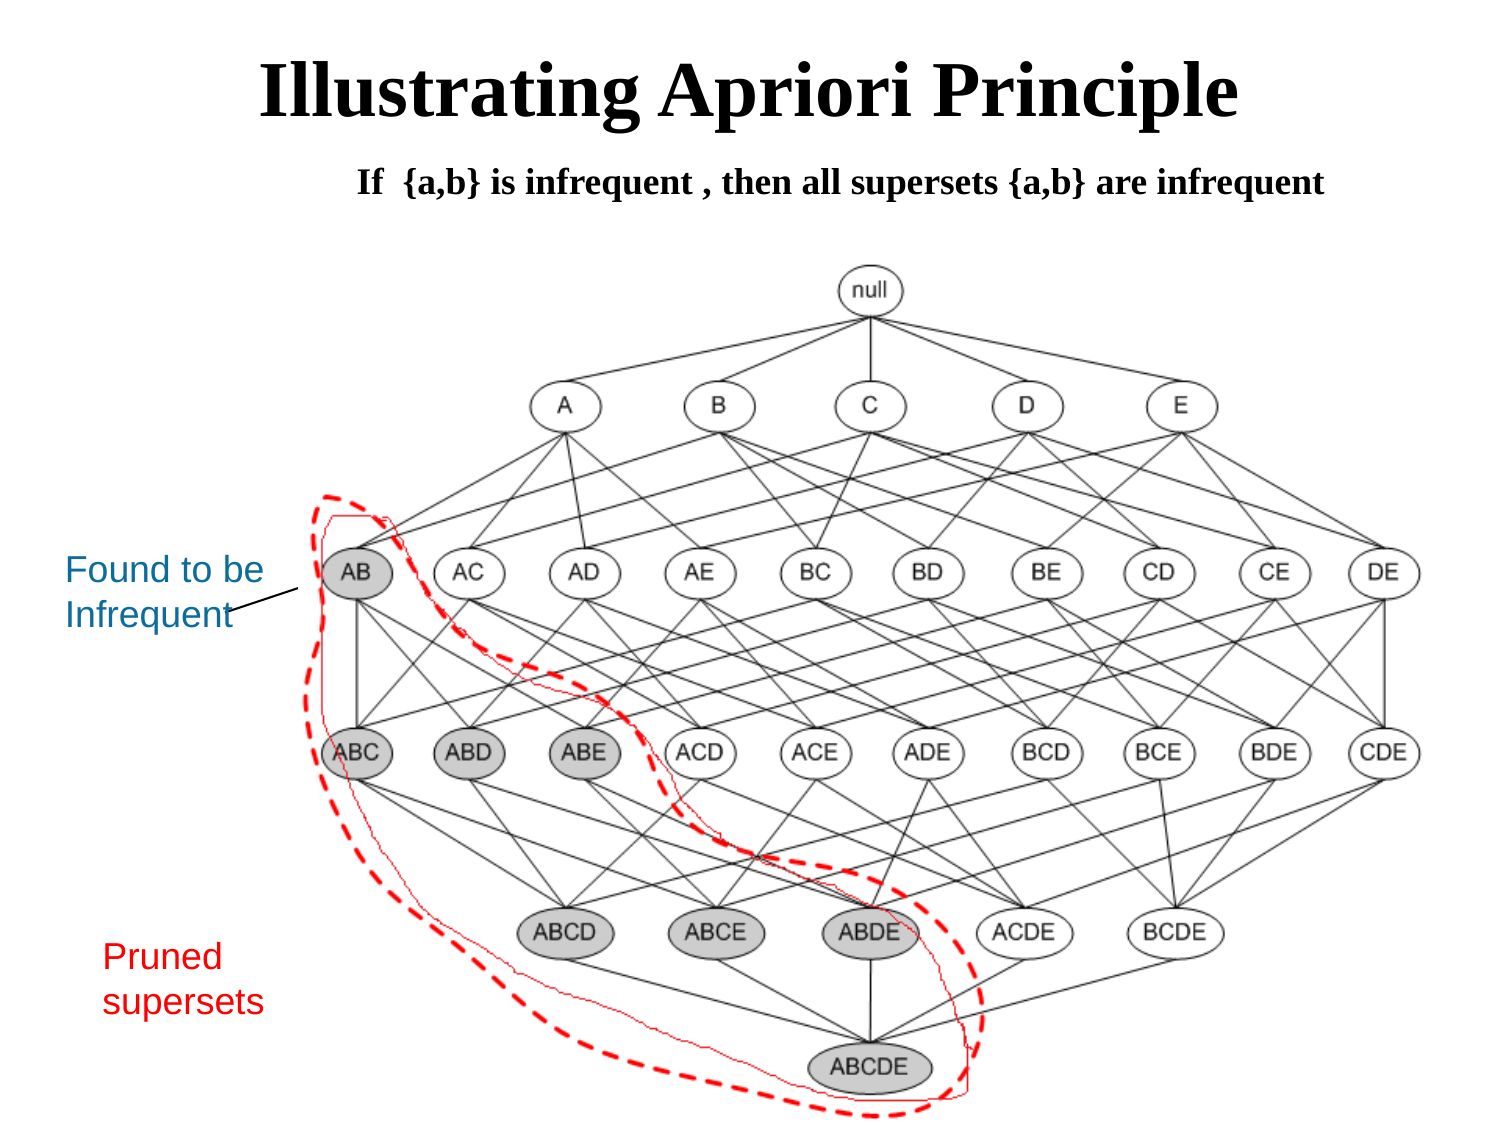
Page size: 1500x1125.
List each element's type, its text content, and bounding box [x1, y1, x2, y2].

title Illustrating Apriori Principle [75, 37, 1425, 133]
text_box Pruned supersets [87, 924, 292, 1030]
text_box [49, 537, 292, 653]
text_box If {a,b} is infrequent , then all supersets {a,b} are infrequent [341, 149, 1341, 210]
picture [298, 262, 1426, 1125]
